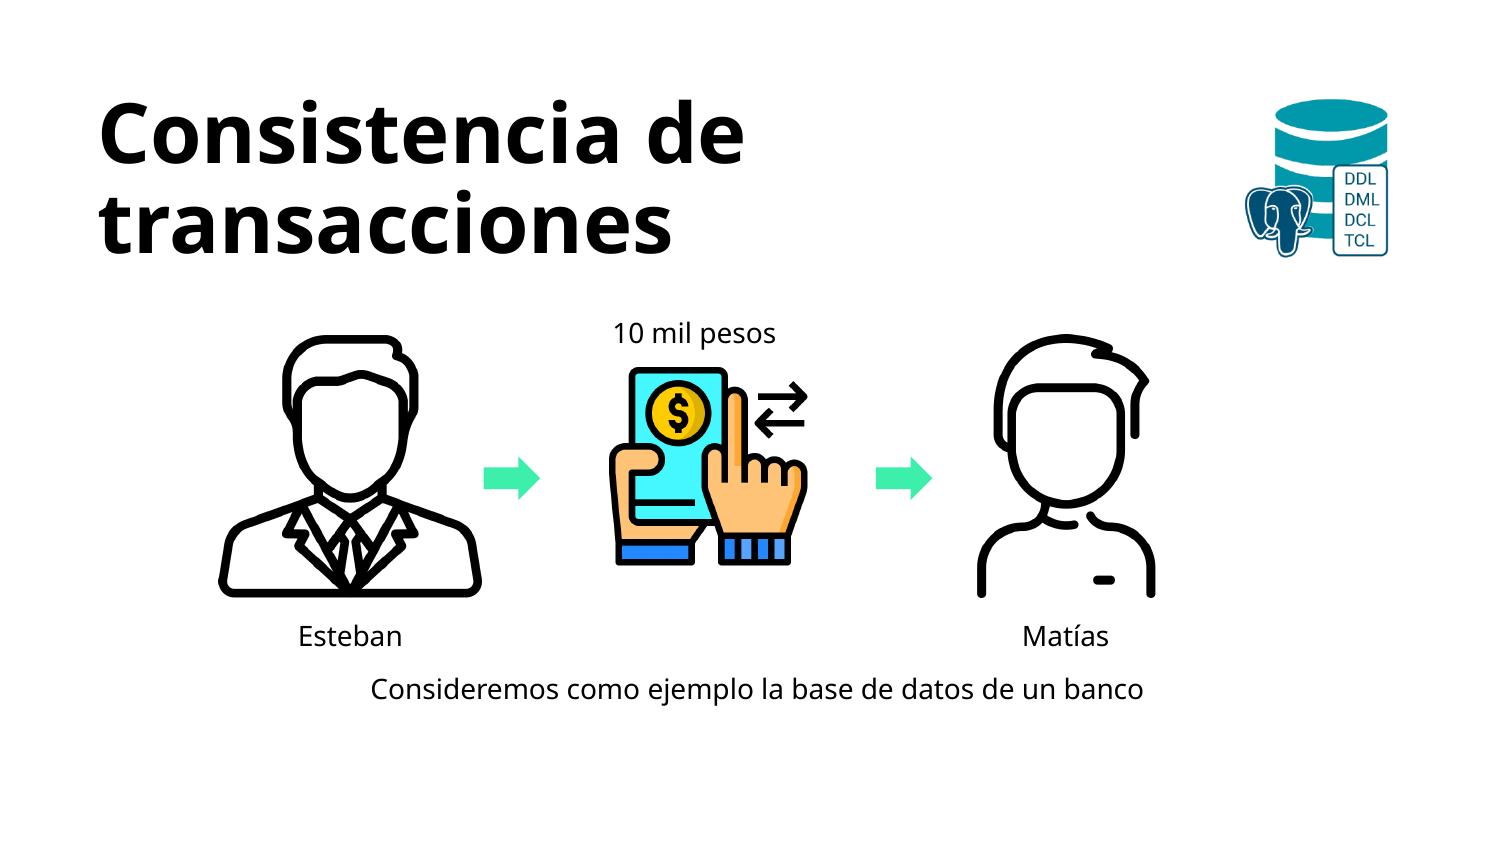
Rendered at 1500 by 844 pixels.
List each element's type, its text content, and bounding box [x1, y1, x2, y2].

text_box 10 mil pesos [497, 295, 892, 365]
picture [218, 334, 483, 598]
text_box Consistencia de transacciones [82, 76, 1418, 287]
picture [602, 360, 814, 572]
picture [1221, 76, 1418, 274]
text_box Esteban [153, 598, 548, 667]
text_box [875, 456, 928, 500]
text_box [487, 456, 541, 500]
text_box Consideremos como ejemplo la base de datos de un banco [355, 656, 1309, 720]
text_box Matías [868, 598, 1263, 656]
picture [933, 334, 1198, 598]
